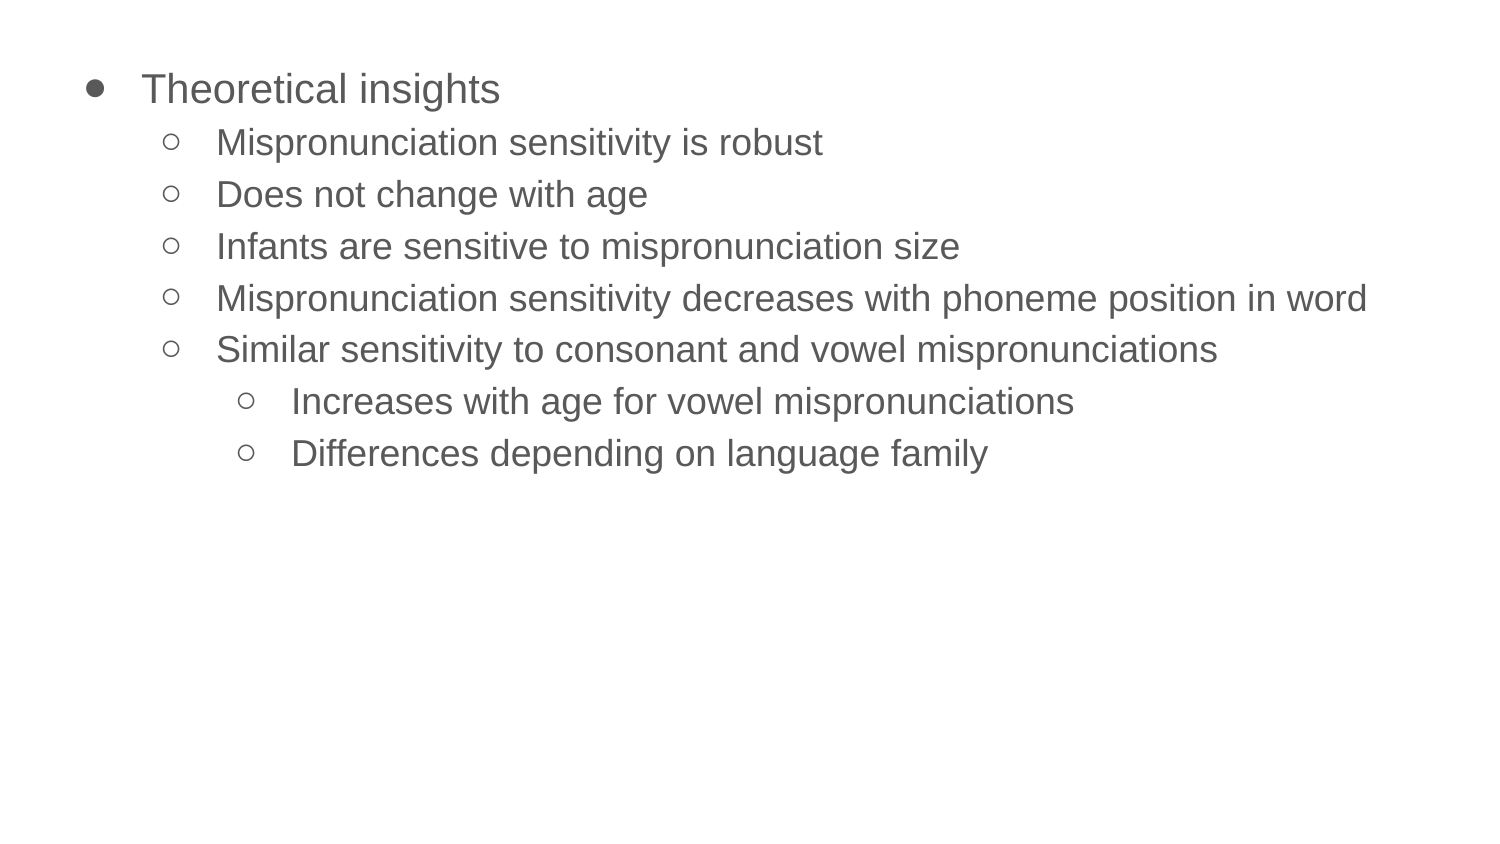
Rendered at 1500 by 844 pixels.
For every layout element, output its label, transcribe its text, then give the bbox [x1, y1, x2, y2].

list Theoretical insights Mispronunciation sensitivity is robust Does not change with age Infants are sensitive to mispronunciation size Mispronunciation sensitivity decreases with phoneme position in word Similar sensitivity to consonant and vowel mispronunciations Increases with age for vowel mispronunciations Differences depending on language family [51, 39, 1449, 811]
